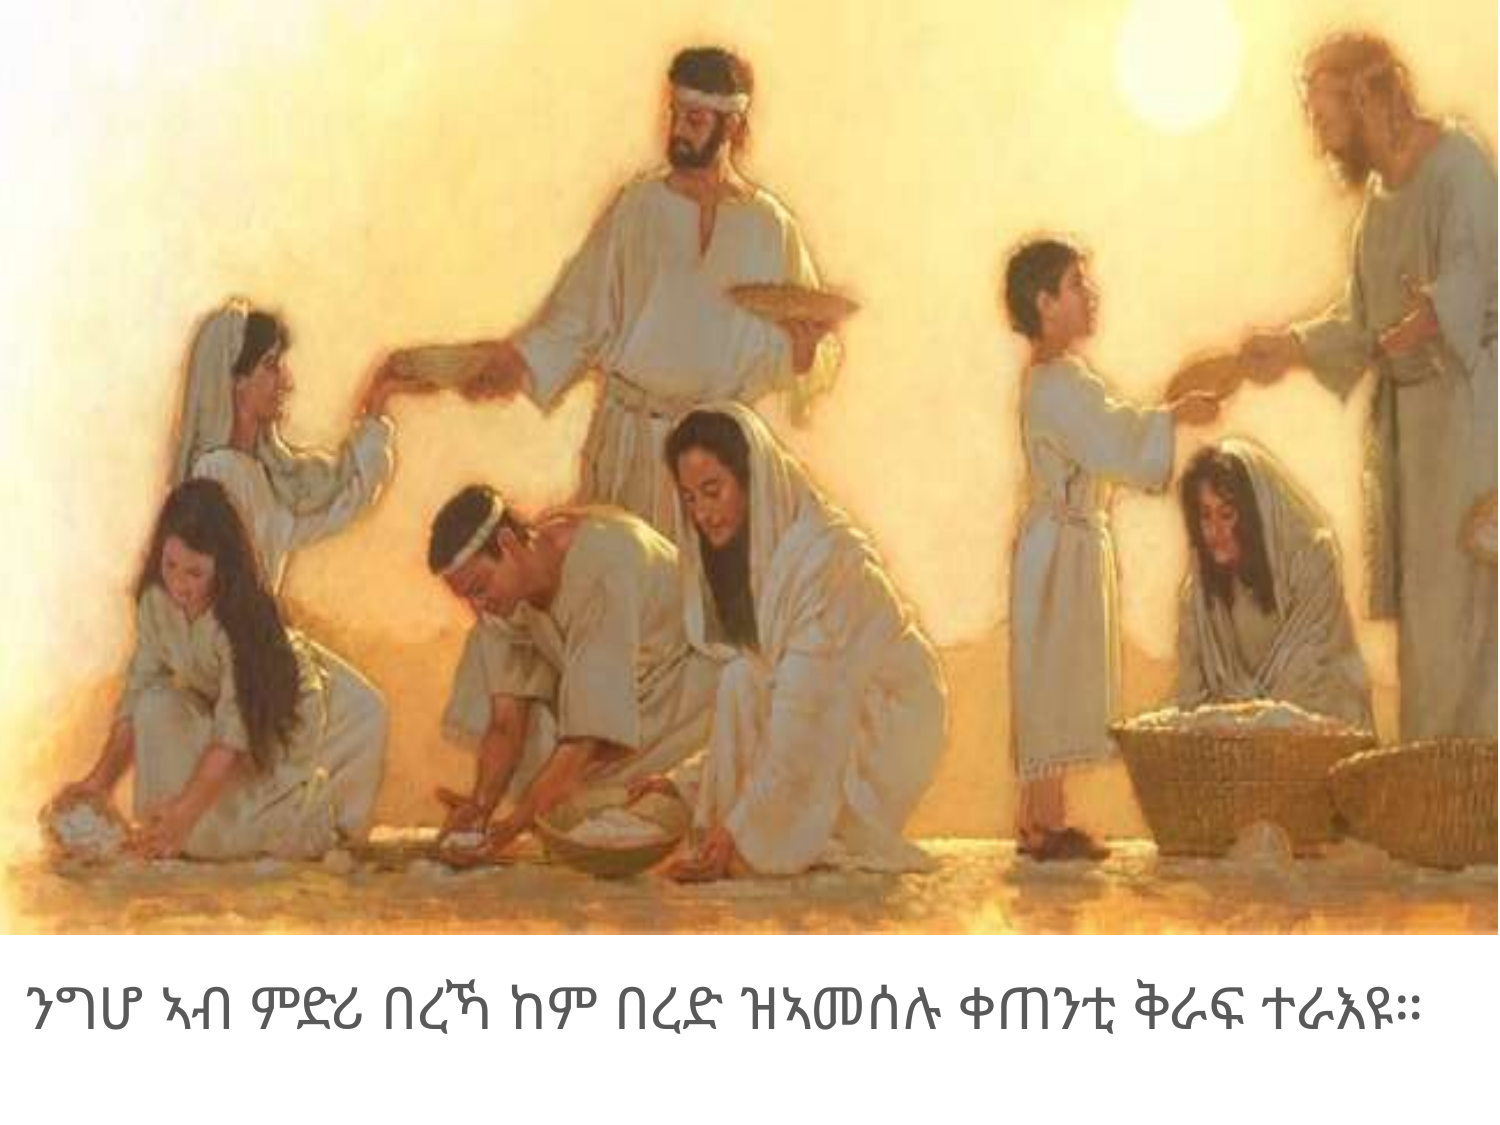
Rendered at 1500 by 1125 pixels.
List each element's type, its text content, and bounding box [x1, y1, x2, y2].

picture [0, 0, 1498, 935]
text_box ንግሆ ኣብ ምድሪ በረኻ ከም በረድ ዝኣመሰሉ ቀጠንቲ ቅራፍ ተራእዩ። [11, 964, 1498, 1049]
